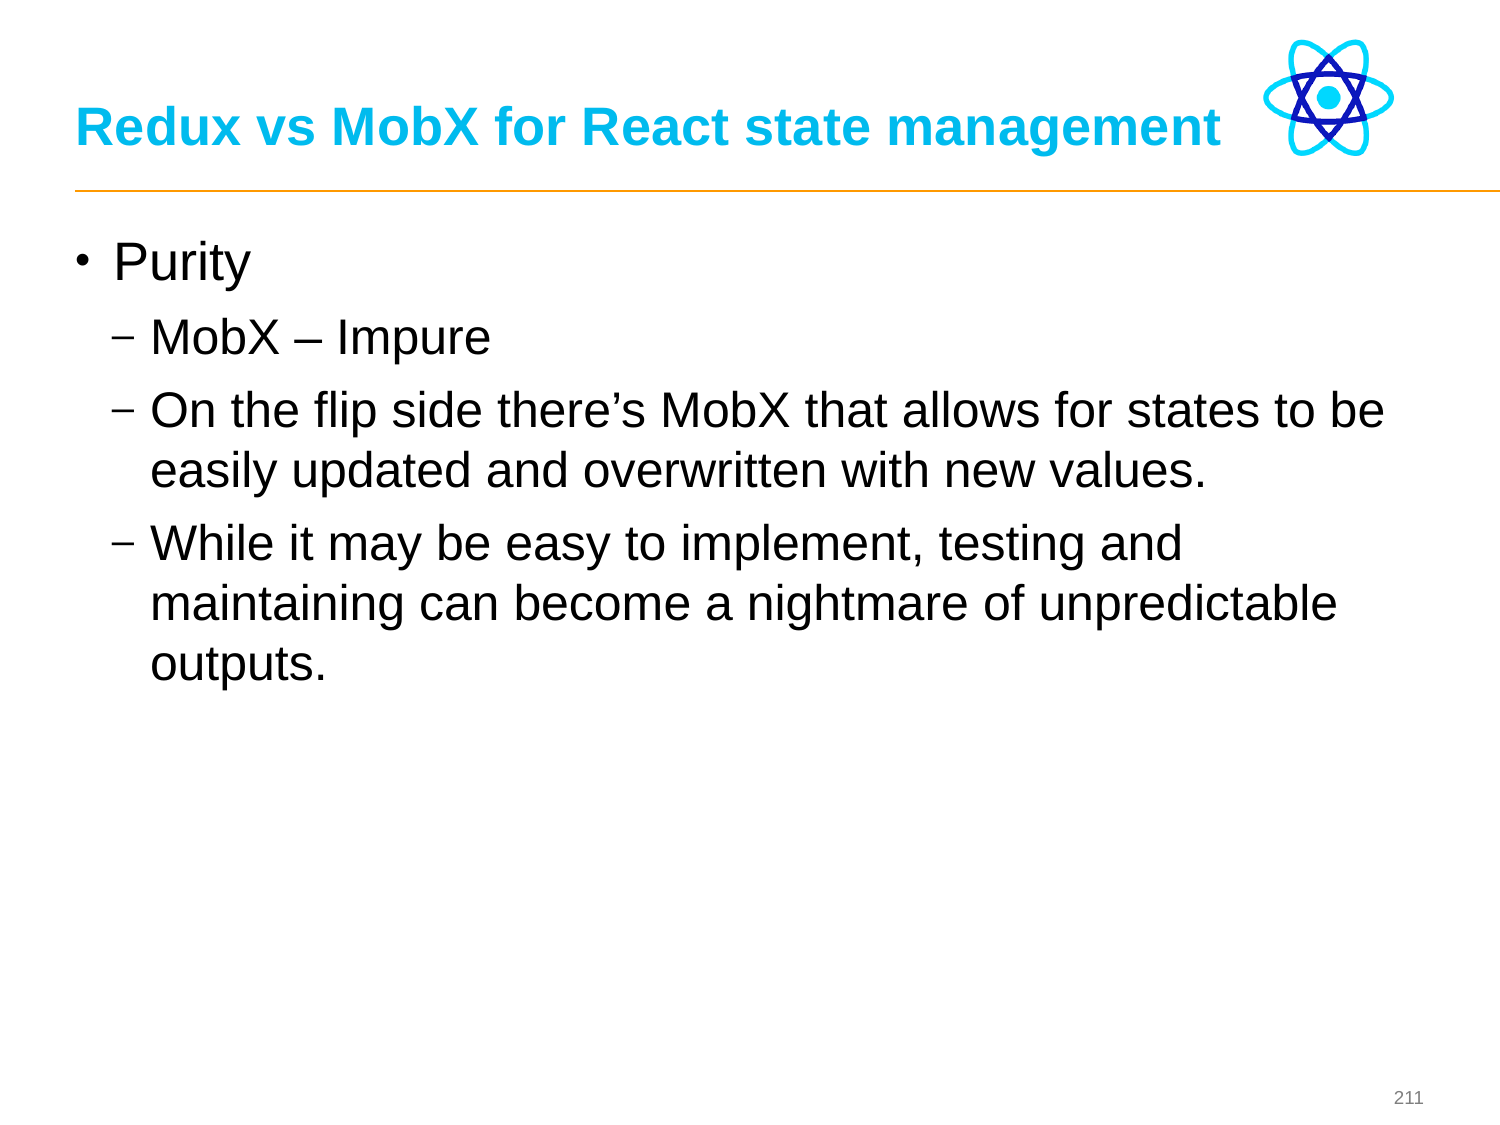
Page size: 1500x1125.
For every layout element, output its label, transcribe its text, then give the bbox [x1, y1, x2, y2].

title Redux vs MobX for React state management [75, 27, 1422, 157]
list Purity MobX – Impure On the flip side there’s MobX that allows for states to be easily updated and overwritten with new values. While it may be easy to implement, testing and maintaining can become a nightmare of unpredictable outputs. [75, 226, 1425, 1018]
